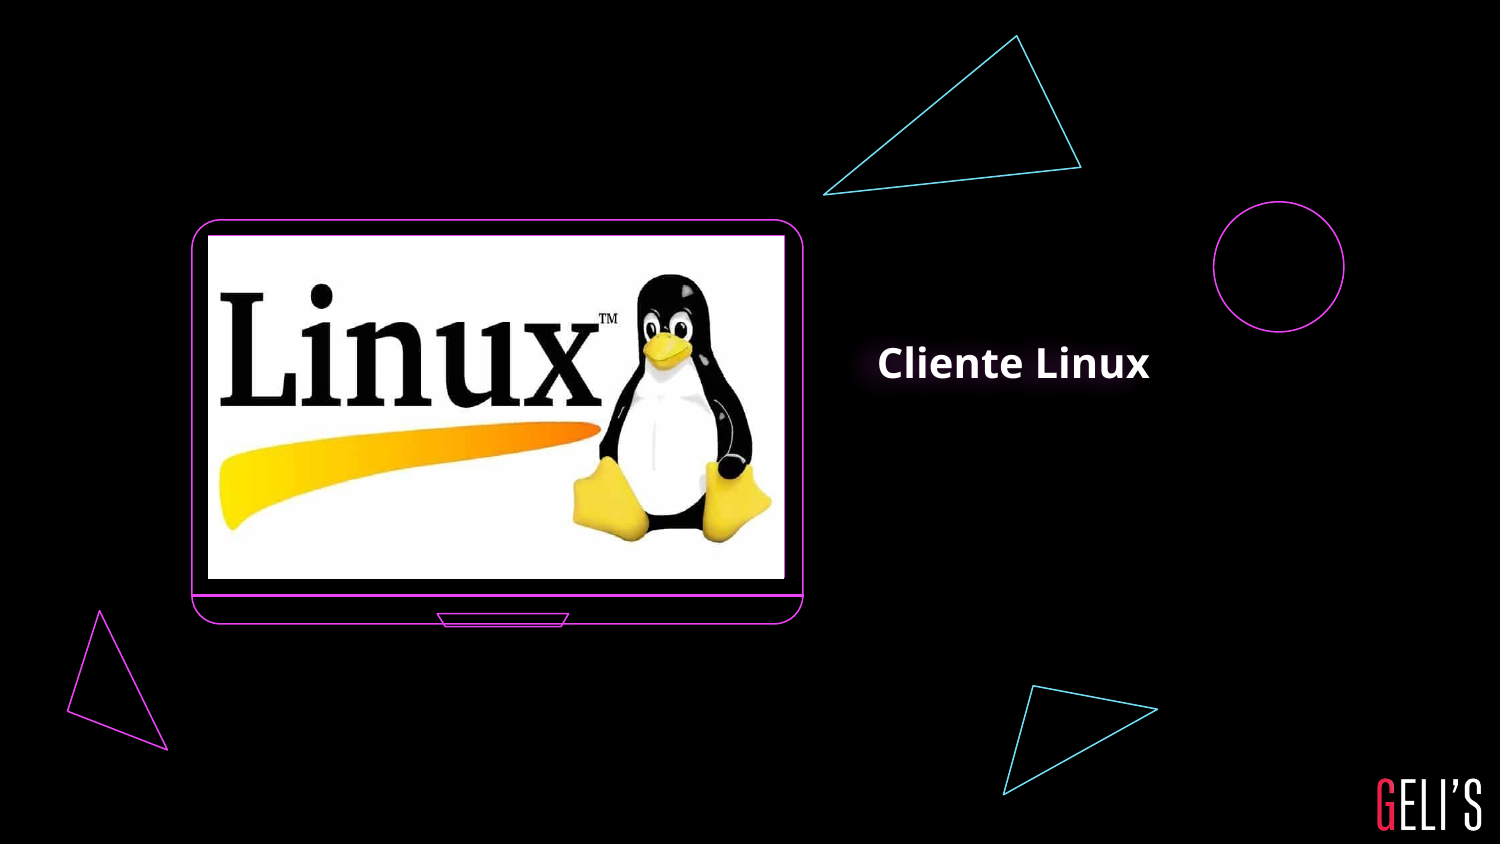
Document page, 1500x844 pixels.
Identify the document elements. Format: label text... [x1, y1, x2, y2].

picture [207, 236, 784, 579]
picture [1372, 773, 1485, 834]
text_box [191, 219, 803, 594]
text_box [192, 597, 803, 624]
text_box [437, 613, 569, 627]
title Cliente Linux [861, 250, 1323, 403]
